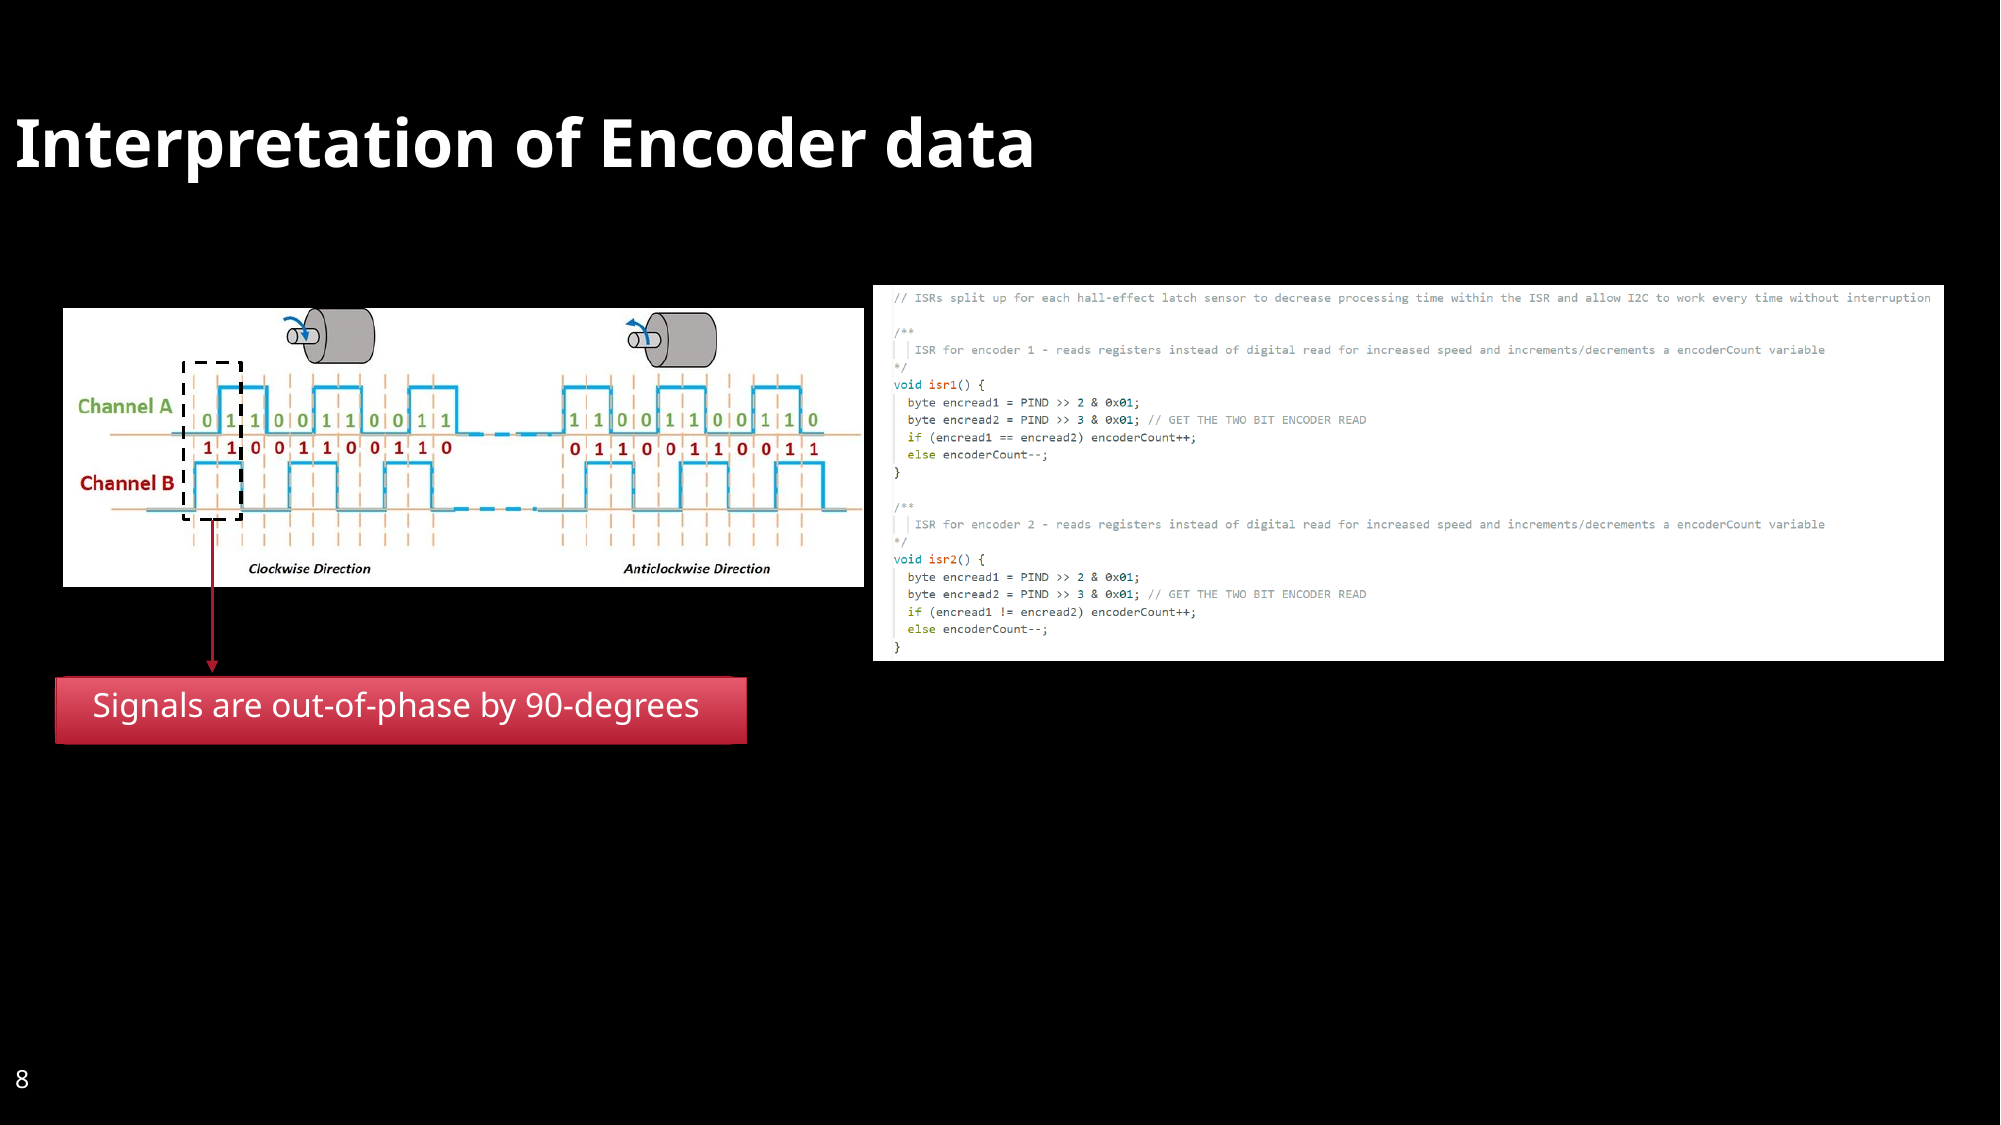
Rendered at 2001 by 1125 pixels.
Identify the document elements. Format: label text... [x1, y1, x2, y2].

text_box Signals are out-of-phase by 90-degrees [55, 677, 747, 744]
slide_number 8 [0, 1047, 100, 1113]
picture [872, 284, 1945, 661]
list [63, 307, 865, 588]
title Interpretation of Encoder data [0, 57, 1800, 189]
